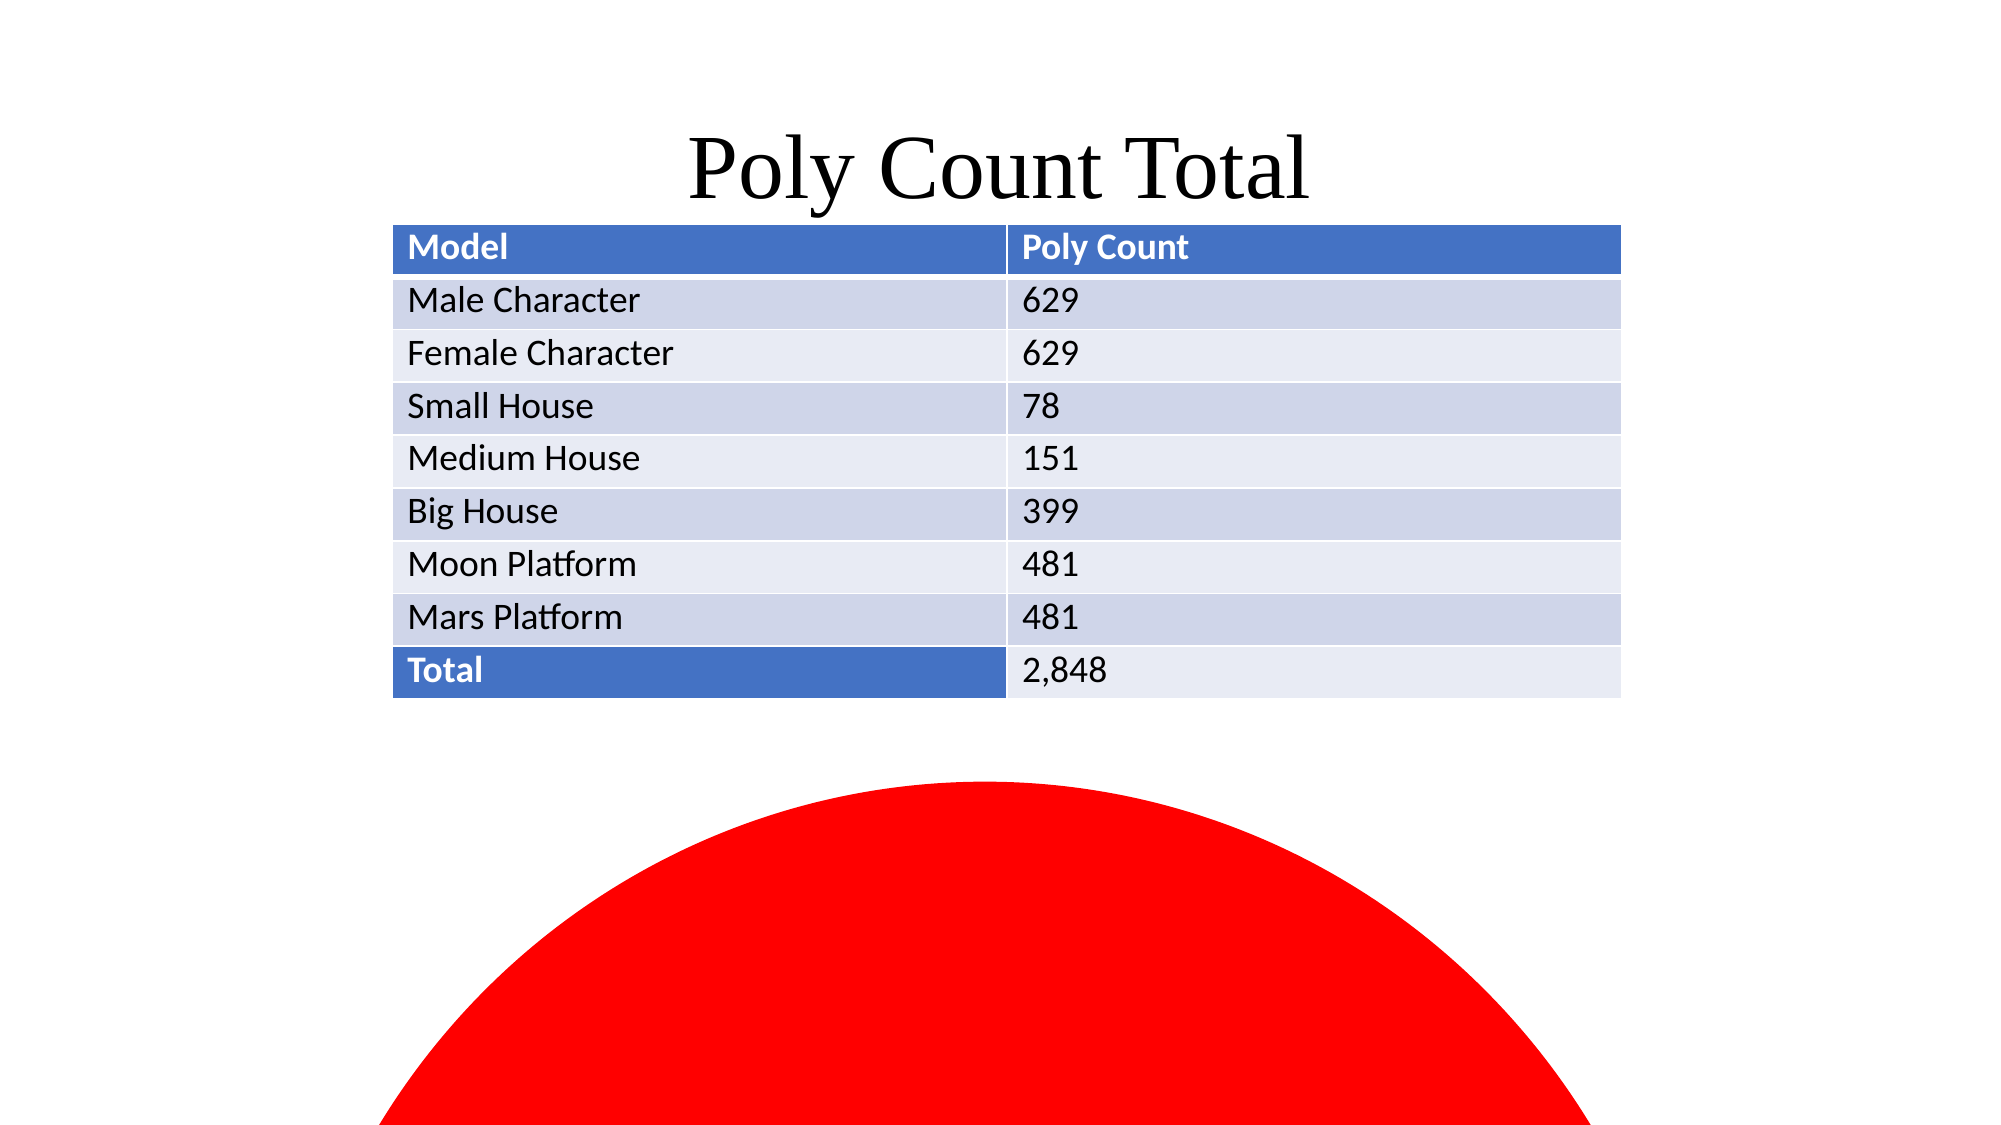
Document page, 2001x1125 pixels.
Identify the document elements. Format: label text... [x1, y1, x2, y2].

table_cell Big House [393, 489, 1006, 540]
table_cell 481 [1008, 594, 1621, 645]
table_cell Small House [393, 383, 1006, 434]
table_cell 629 [1008, 280, 1621, 329]
table_cell 78 [1008, 383, 1621, 434]
table_cell Male Character [393, 280, 1006, 329]
table_cell 399 [1008, 489, 1621, 540]
table_cell 481 [1008, 542, 1621, 593]
table_cell Medium House [393, 436, 1006, 487]
table_cell 629 [1008, 330, 1621, 381]
table_cell Total [393, 647, 1006, 698]
text_box [377, 780, 1592, 1125]
table_cell Mars Platform [393, 594, 1006, 645]
title Poly Count Total [137, 59, 1863, 278]
table_cell Moon Platform [393, 542, 1006, 593]
table_header Poly Count [1008, 225, 1621, 274]
table_cell Female Character [393, 330, 1006, 381]
table_cell 151 [1008, 436, 1621, 487]
table_cell 2,848 [1008, 647, 1621, 698]
table_header Model [393, 225, 1006, 274]
